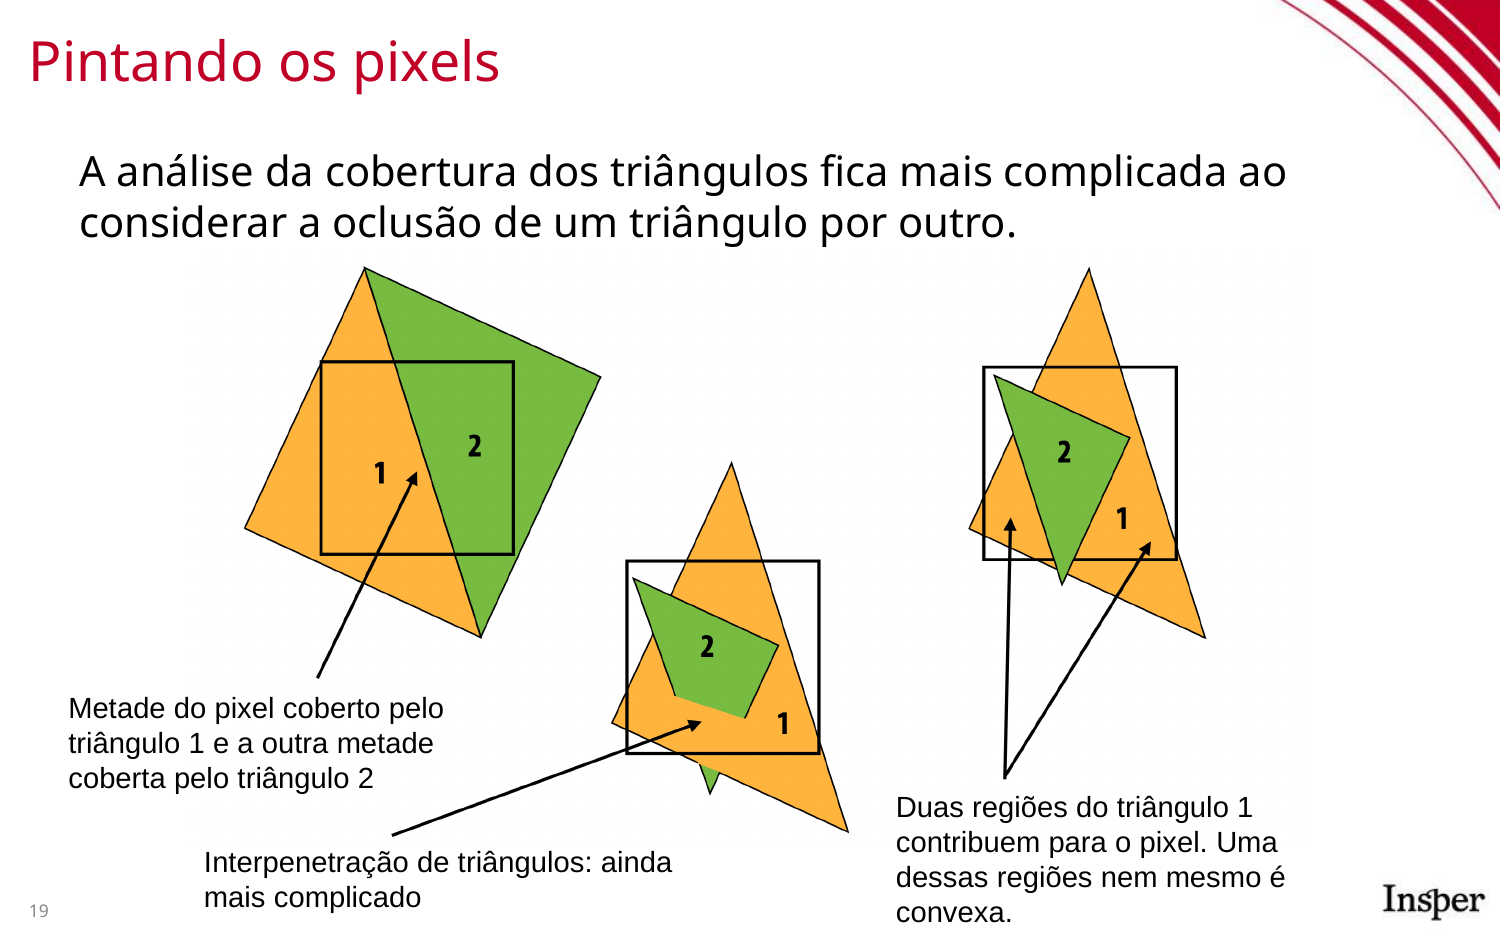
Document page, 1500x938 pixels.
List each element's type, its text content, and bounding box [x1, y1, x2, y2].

text_box Interpenetração de triângulos: ainda mais complicado [188, 847, 694, 921]
list A análise da cobertura dos triângulos fica mais complicada ao considerar a oclusão de um triângulo por outro. [64, 137, 1447, 256]
title Pintando os pixels [13, 18, 1397, 104]
text_box Metade do pixel coberto pelo triângulo 1 e a outra metade coberta pelo triângulo 2 [53, 681, 185, 802]
slide_number 19 [0, 887, 78, 938]
picture [190, 0, 1500, 938]
text_box Duas regiões do triângulo 1 contribuem para o pixel. Uma dessas regiões nem mesmo é convexa. [880, 781, 1386, 936]
